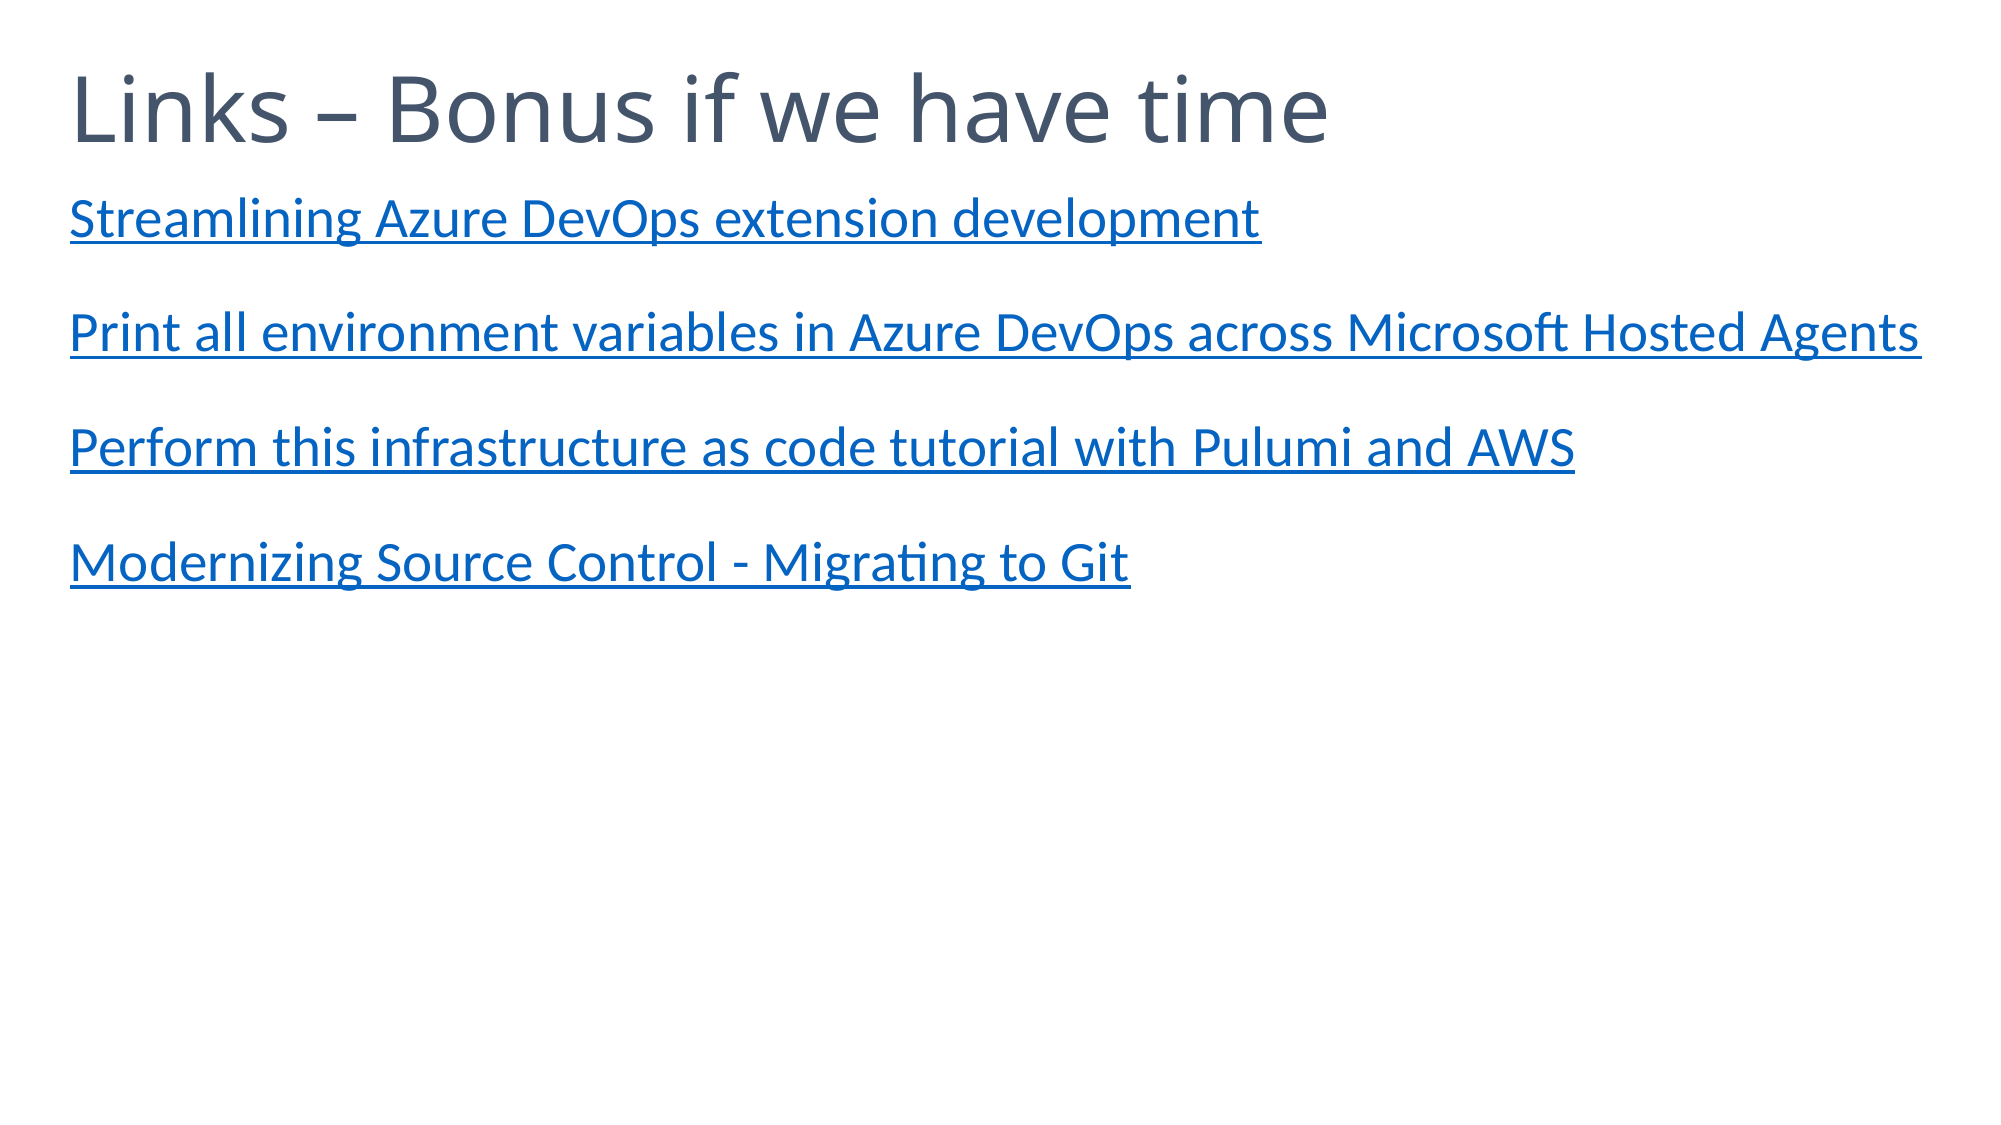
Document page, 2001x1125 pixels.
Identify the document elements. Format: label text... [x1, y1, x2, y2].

list Streamlining Azure DevOps extension development Print all environment variables in Azure DevOps across Microsoft Hosted Agents Perform this infrastructure as code tutorial with Pulumi and AWS Modernizing Source Control - Migrating to Git [69, 187, 1972, 1101]
title Links – Bonus if we have time [69, 36, 1930, 158]
